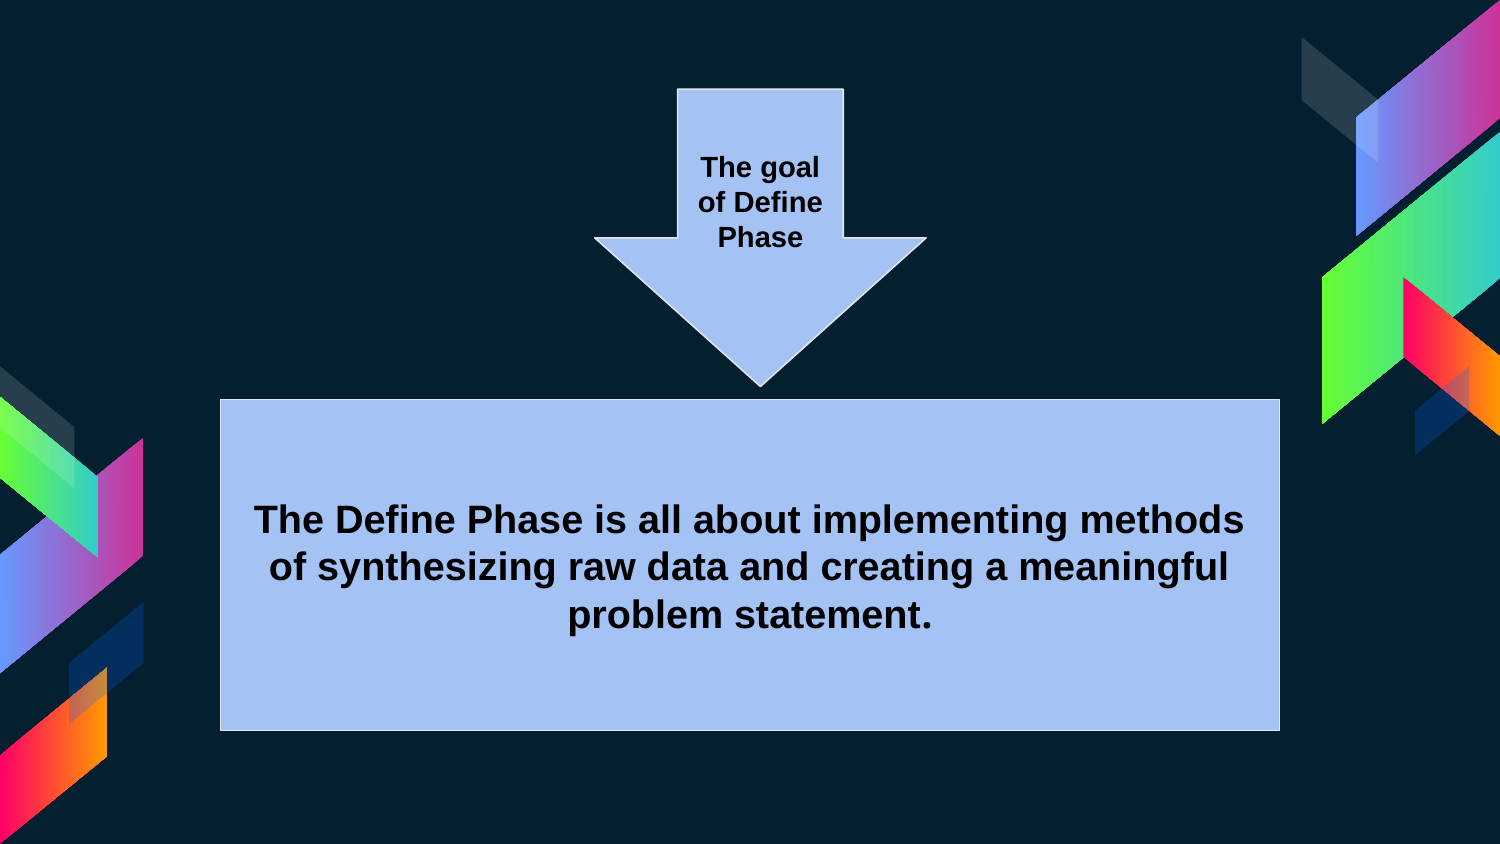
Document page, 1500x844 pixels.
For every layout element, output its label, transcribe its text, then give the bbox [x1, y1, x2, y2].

text_box The goal of Define Phase [594, 89, 927, 387]
text_box The Define Phase is all about implementing methods of synthesizing raw data and creating a meaningful problem statement. [220, 399, 1280, 731]
